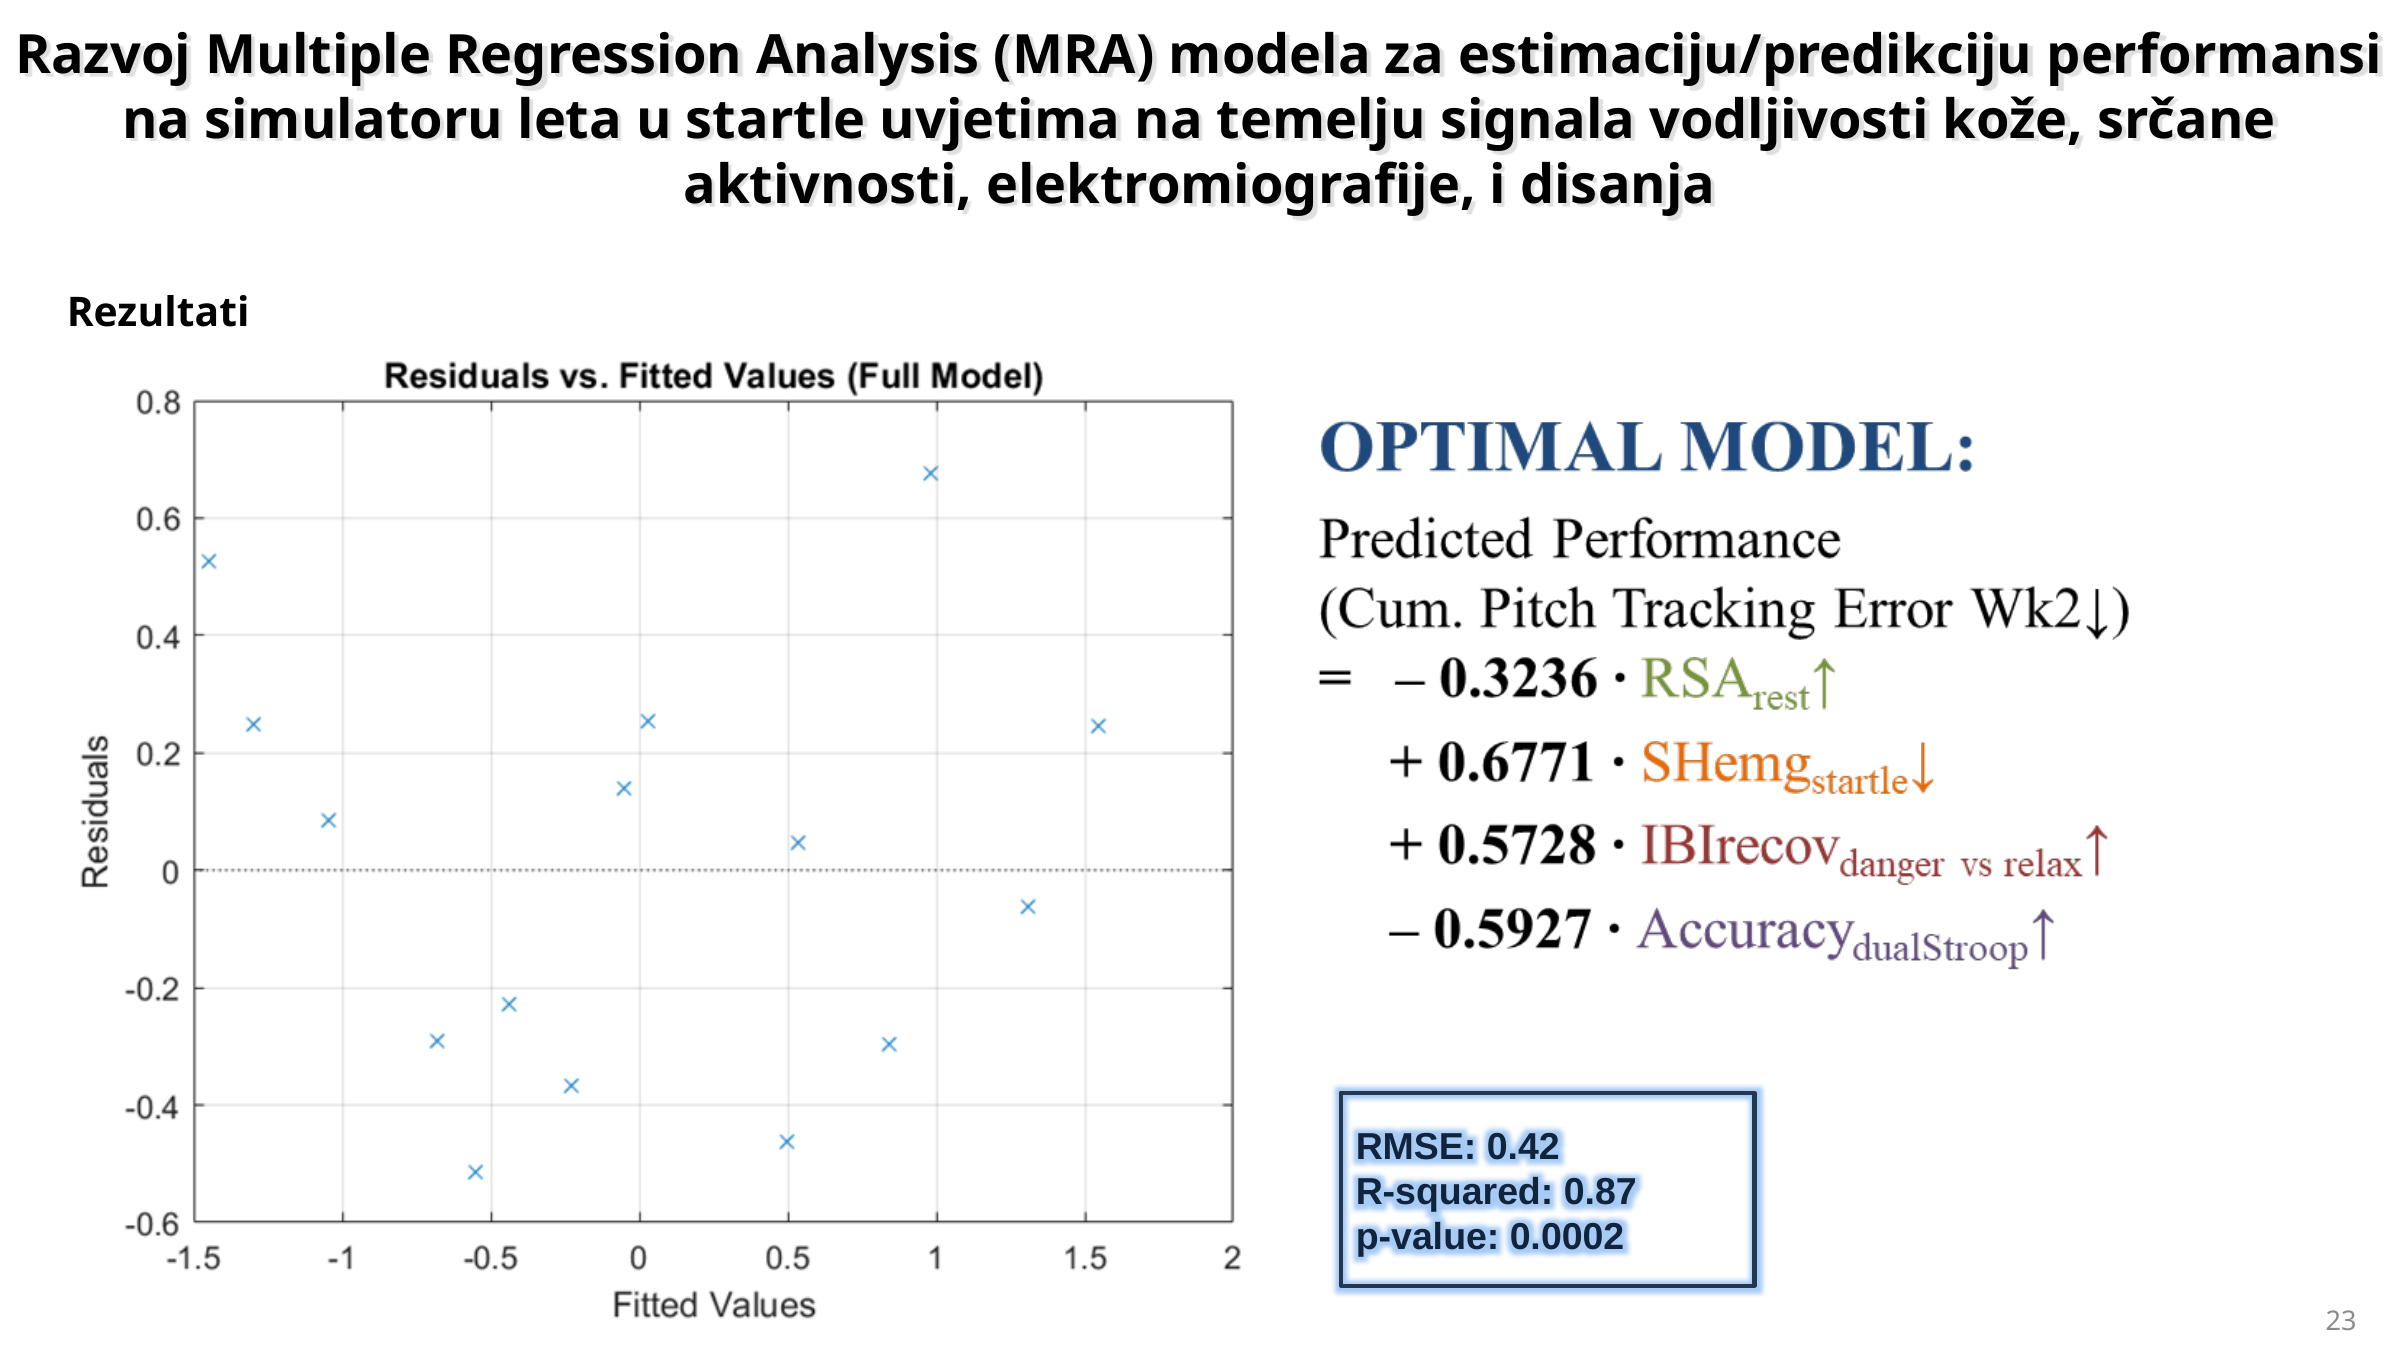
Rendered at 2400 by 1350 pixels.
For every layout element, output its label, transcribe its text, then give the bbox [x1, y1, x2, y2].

list Rezultati [51, 277, 2346, 343]
text_box RMSE: 0.42 R-squared: 0.87 p-value: 0.0002 [1341, 1092, 1755, 1286]
picture [1274, 379, 2171, 1063]
picture [62, 336, 1265, 1331]
slide_number 23 [1831, 1285, 2372, 1350]
title Razvoj Multiple Regression Analysis (MRA) modela za estimaciju/predikciju performansi na simulatoru leta u startle uvjetima na temelju signala vodljivosti kože, srčane aktivnosti, elektromiografije, i disanja [0, 9, 2400, 222]
